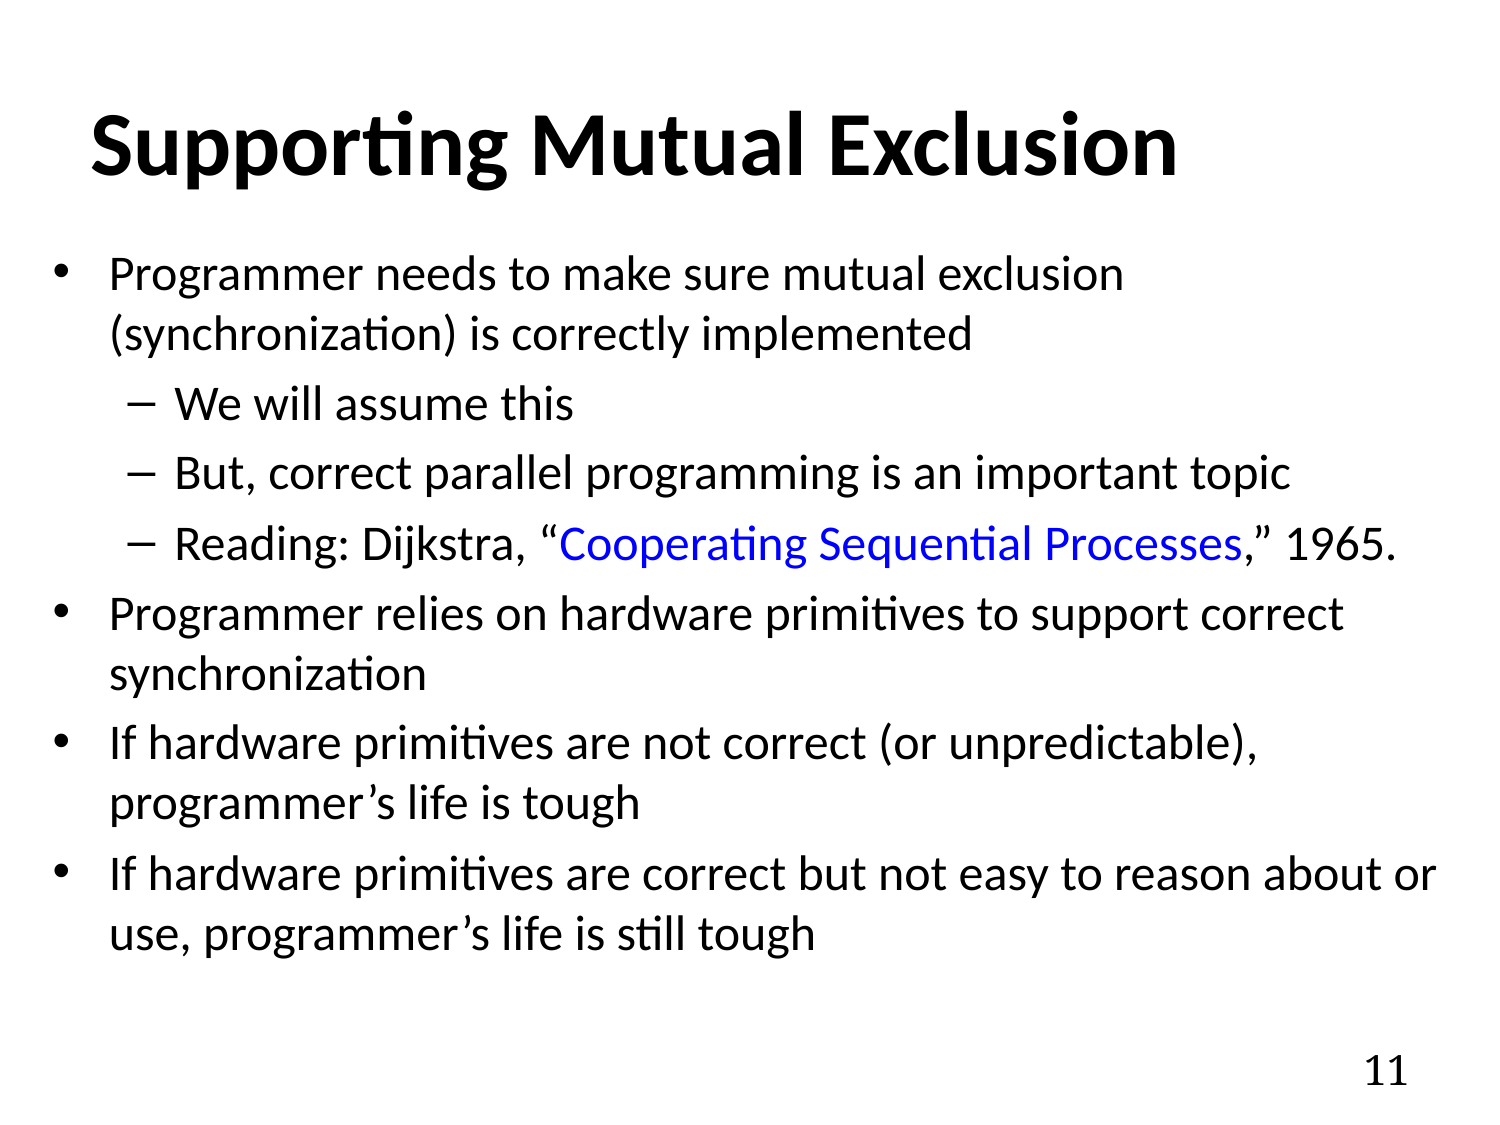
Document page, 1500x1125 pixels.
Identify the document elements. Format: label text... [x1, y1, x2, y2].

list Programmer needs to make sure mutual exclusion (synchronization) is correctly implemented We will assume this But, correct parallel programming is an important topic Reading: Dijkstra, “Cooperating Sequential Processes,” 1965. Programmer relies on hardware primitives to support correct synchronization If hardware primitives are not correct (or unpredictable), programmer’s life is tough If hardware primitives are correct but not easy to reason about or use, programmer’s life is still tough [37, 232, 1475, 994]
slide_number 11 [1074, 1042, 1425, 1103]
title Supporting Mutual Exclusion [75, 45, 1425, 232]
